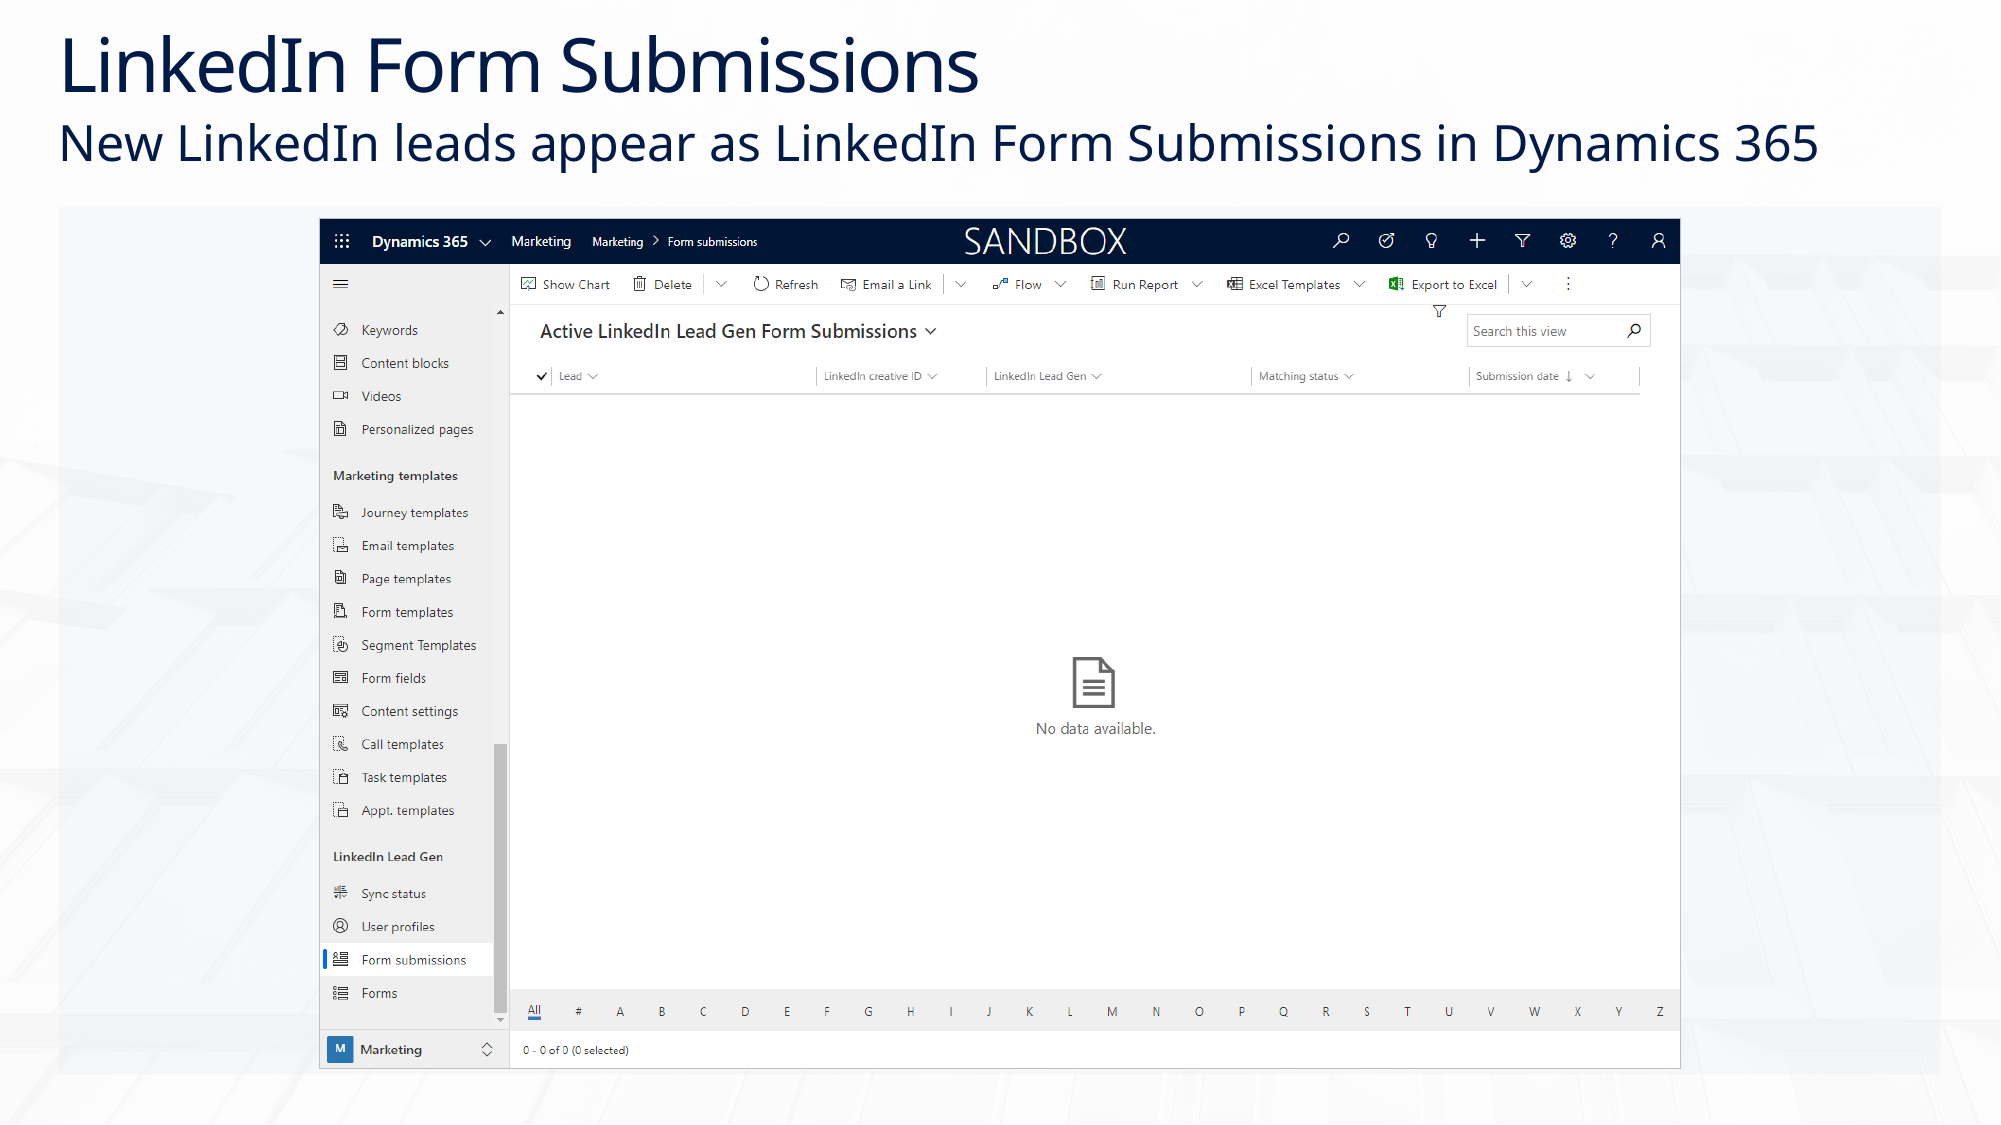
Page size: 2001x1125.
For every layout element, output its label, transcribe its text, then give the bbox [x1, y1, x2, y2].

title LinkedIn Form Submissions [59, 27, 1941, 116]
picture [319, 218, 1681, 1070]
list New LinkedIn leads appear as LinkedIn Form Submissions in Dynamics 365 [59, 118, 1941, 173]
